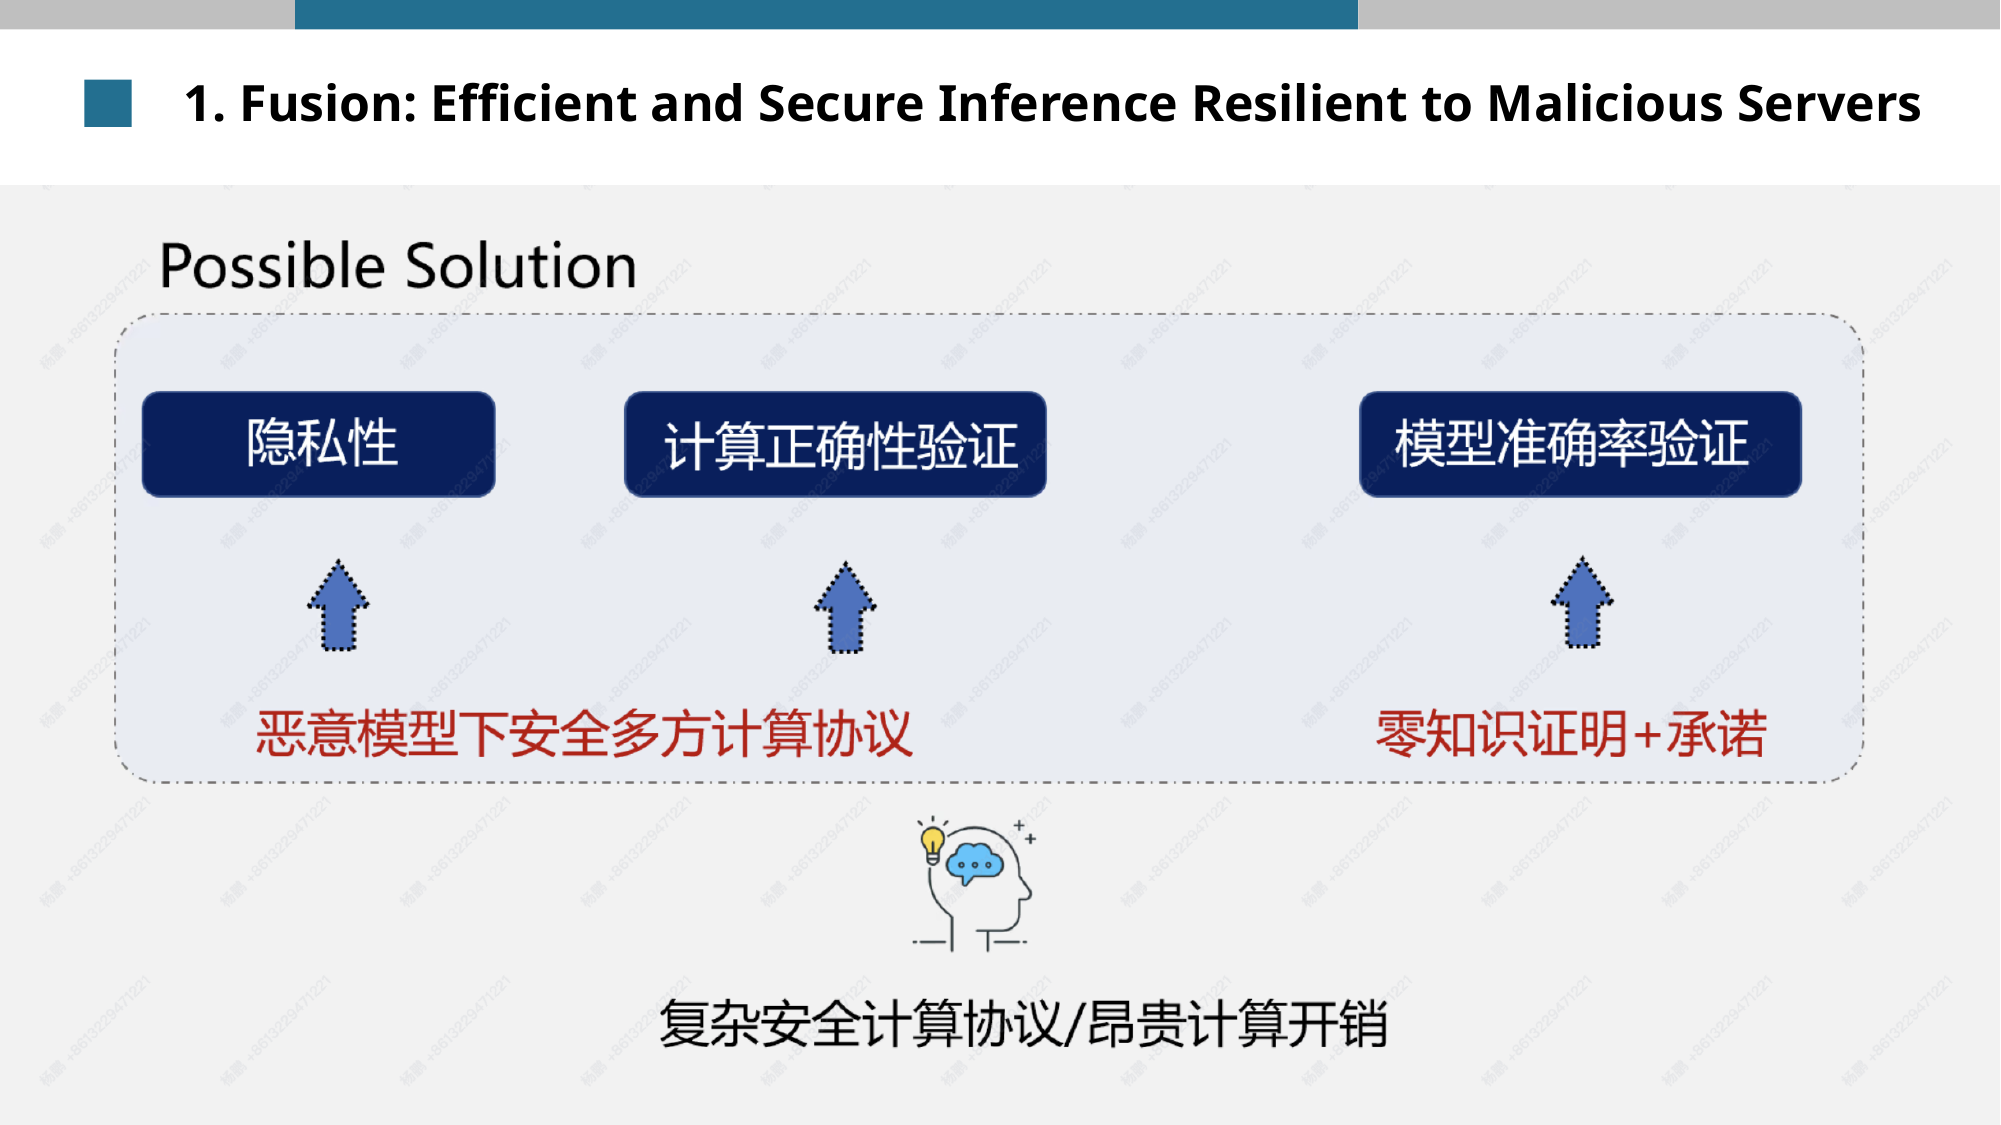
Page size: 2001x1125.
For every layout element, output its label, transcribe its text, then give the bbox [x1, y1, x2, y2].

picture [0, 185, 2000, 1125]
text_box 1. Fusion: Efficient and Secure Inference Resilient to Malicious Servers [169, 64, 1939, 139]
